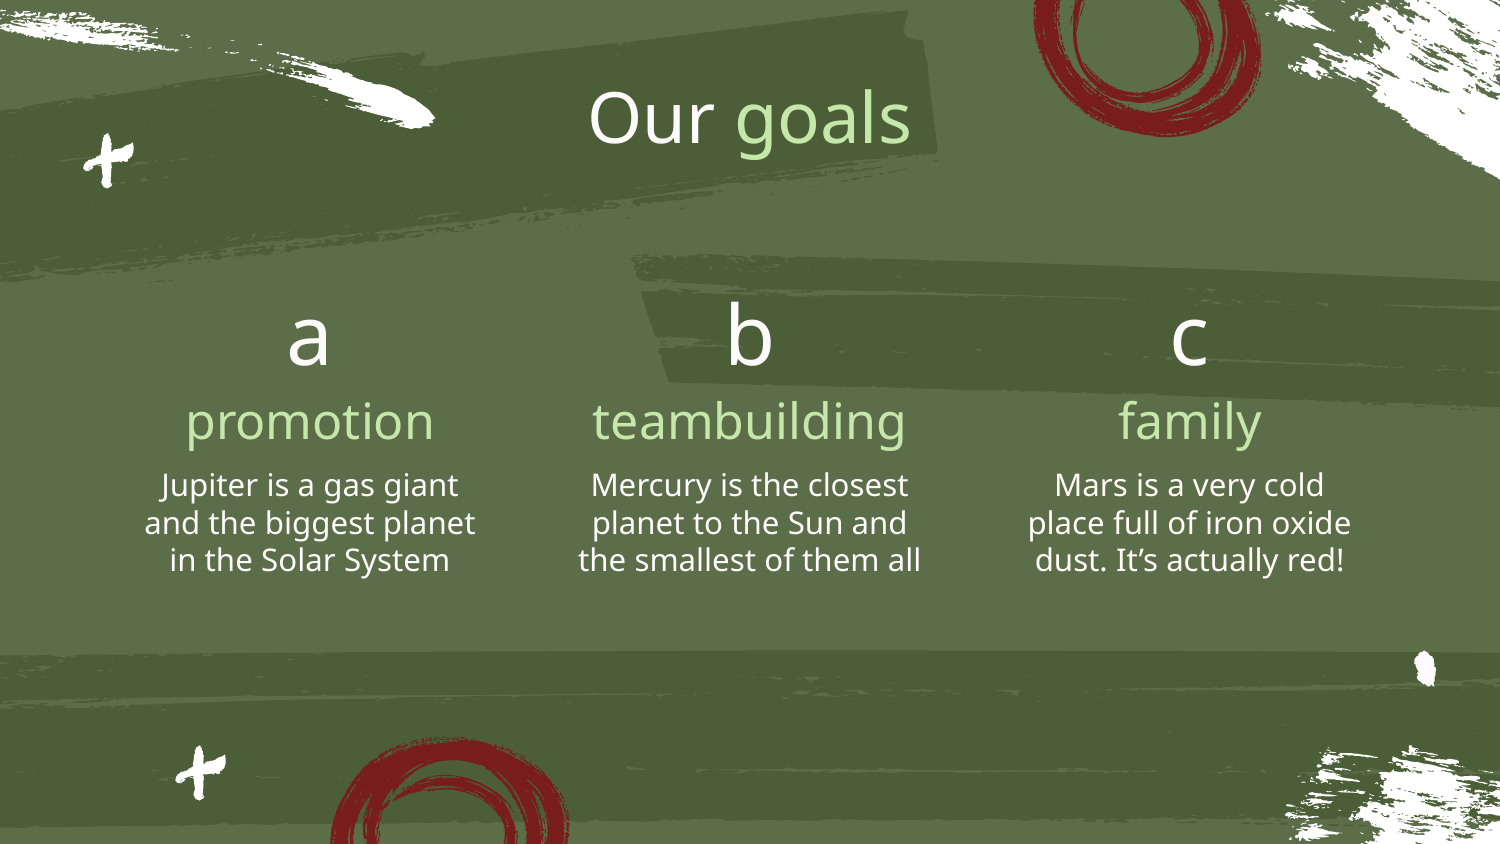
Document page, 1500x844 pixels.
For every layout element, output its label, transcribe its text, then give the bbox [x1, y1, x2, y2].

title family [996, 388, 1383, 450]
title promotion [117, 388, 504, 450]
title Jupiter is a gas giant and the biggest planet in the Solar System [117, 450, 504, 595]
title c [1095, 288, 1285, 376]
title b [655, 288, 845, 376]
title teambuilding [556, 388, 944, 450]
title Mercury is the closest planet to the Sun and the smallest of them all [556, 450, 944, 595]
title Mars is a very cold place full of iron oxide dust. It’s actually red! [996, 450, 1383, 595]
title a [215, 288, 405, 376]
title Our goals [124, 67, 1376, 162]
